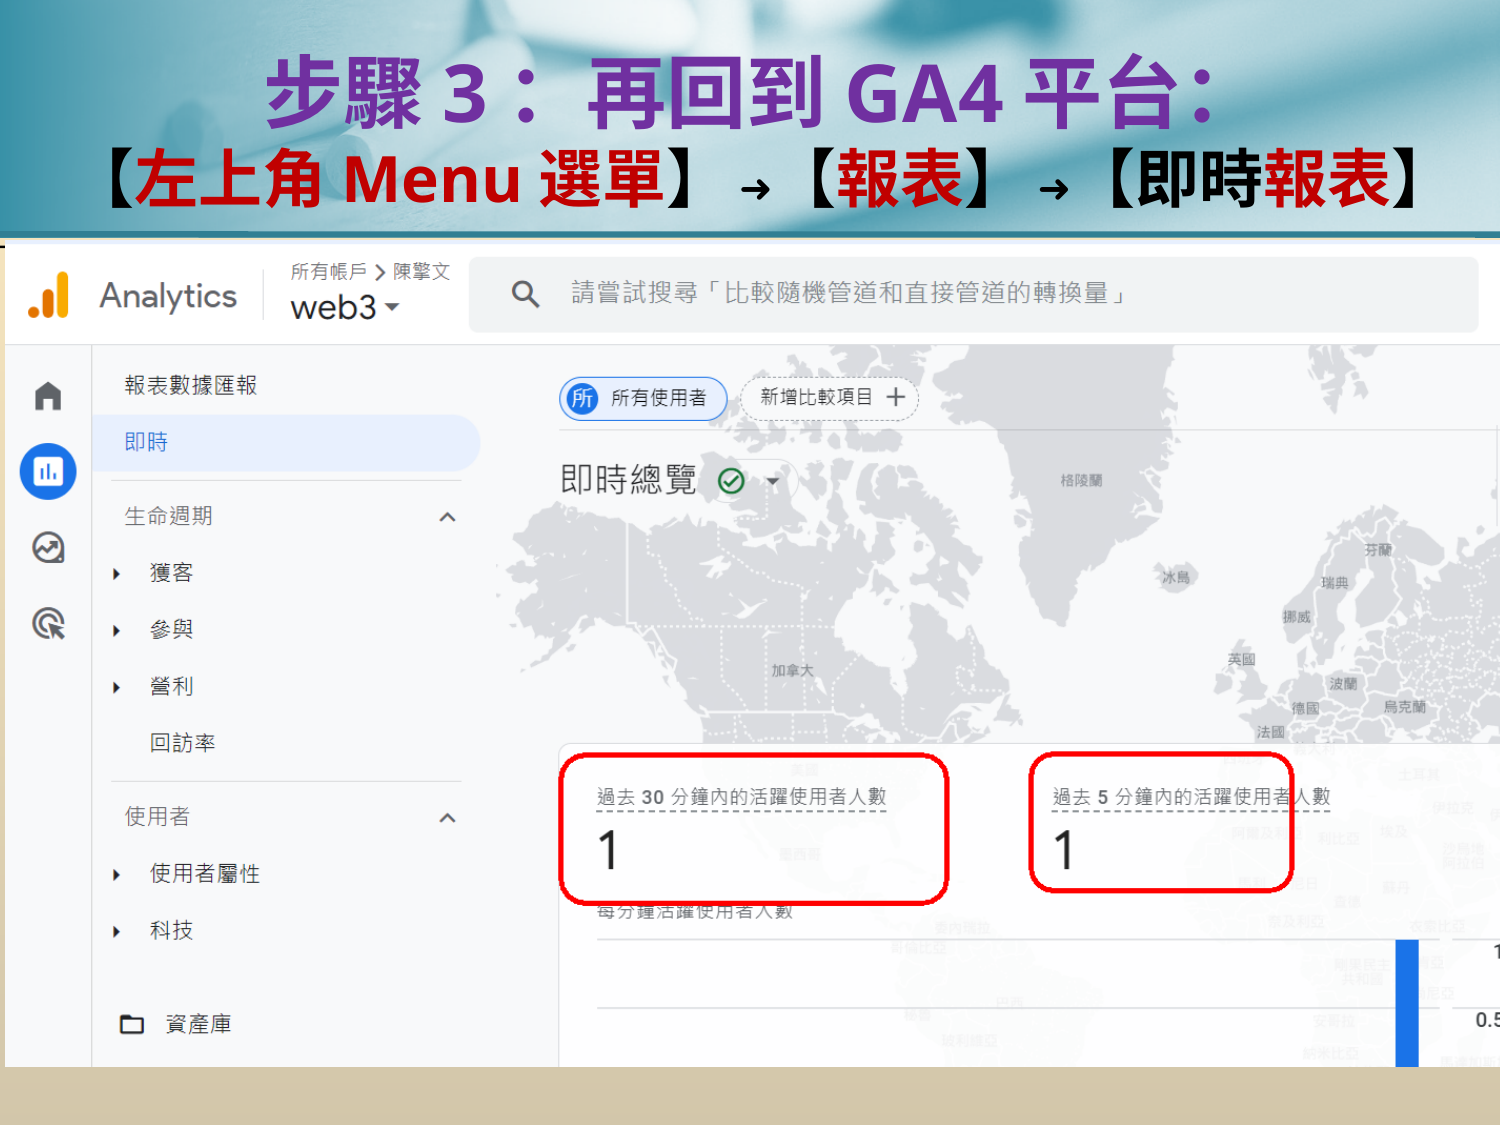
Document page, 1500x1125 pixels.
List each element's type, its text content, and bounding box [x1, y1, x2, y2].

title 步驟3：再回到GA4平台： 【左上角Menu選單】 ➜【報表】 ➜【即時報表】 [45, 24, 1481, 233]
picture [4, 240, 1500, 1067]
